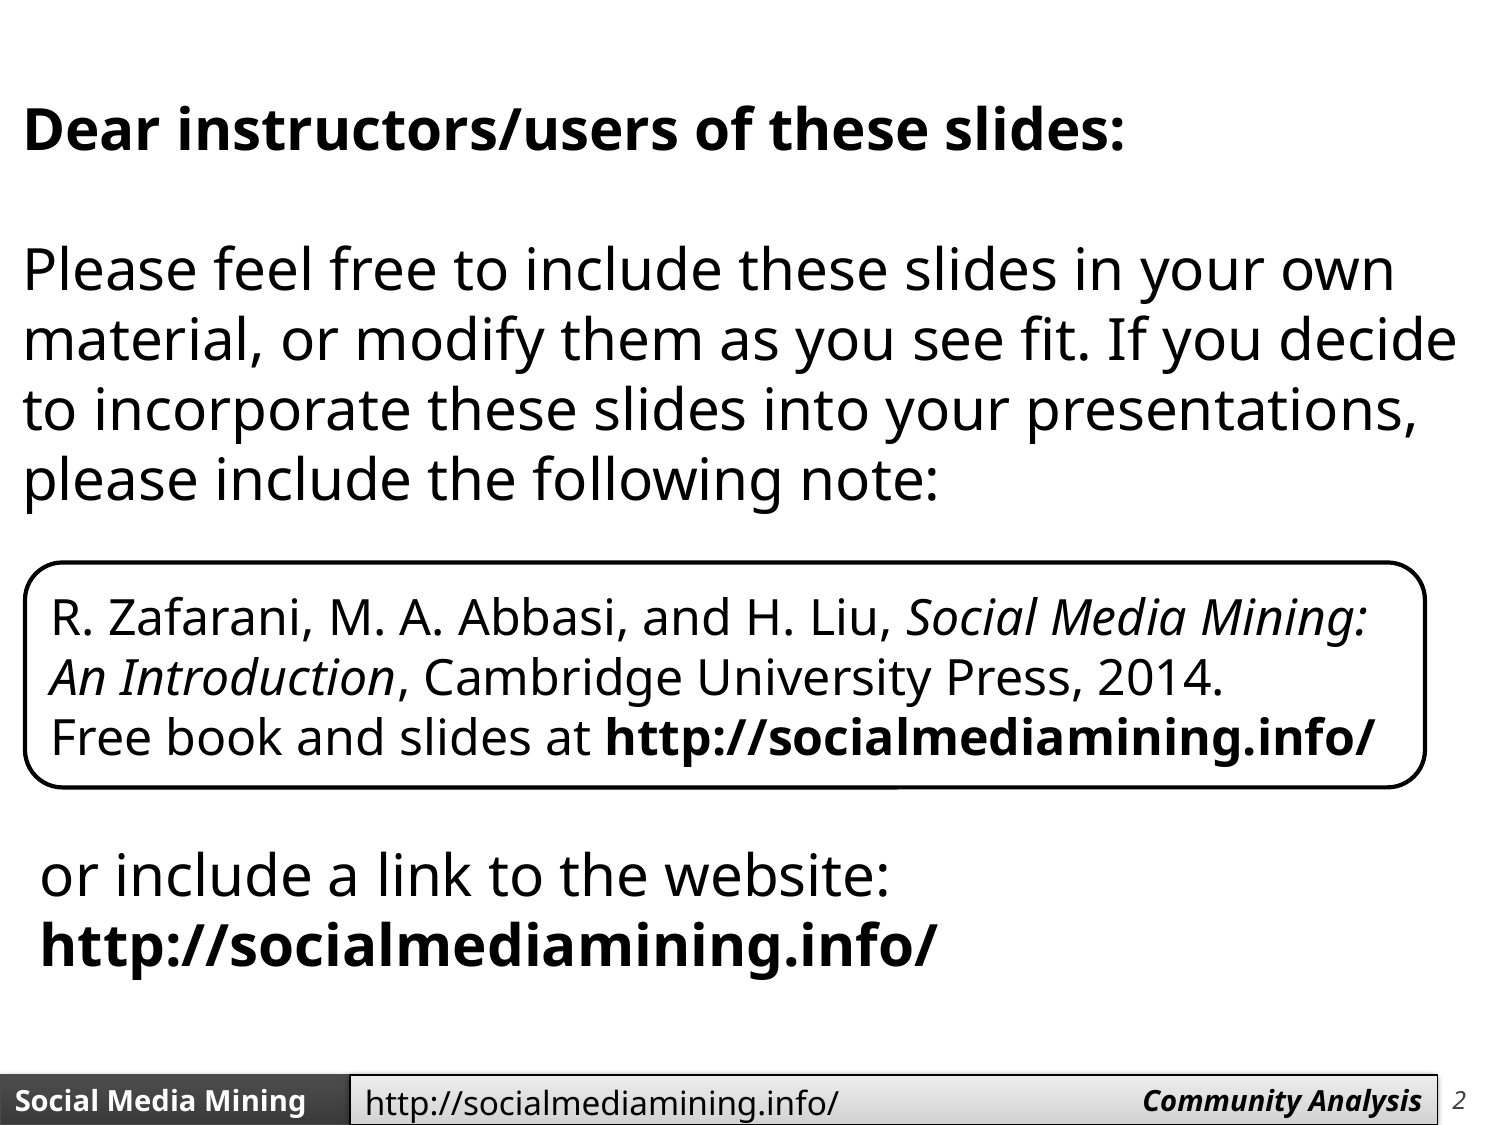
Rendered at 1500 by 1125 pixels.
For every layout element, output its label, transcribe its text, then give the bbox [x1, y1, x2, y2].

title Dear instructors/users of these slides: Please feel free to include these slides in your own material, or modify them as you see fit. If you decide to incorporate these slides into your presentations, please include the following note: [7, 0, 1500, 675]
text_box or include a link to the website: http://socialmediamining.info/ [24, 830, 1050, 986]
text_box R. Zafarani, M. A. Abbasi, and H. Liu, Social Media Mining: An Introduction, Cambridge University Press, 2014. Free book and slides at http://socialmediamining.info/ [22, 560, 1428, 790]
